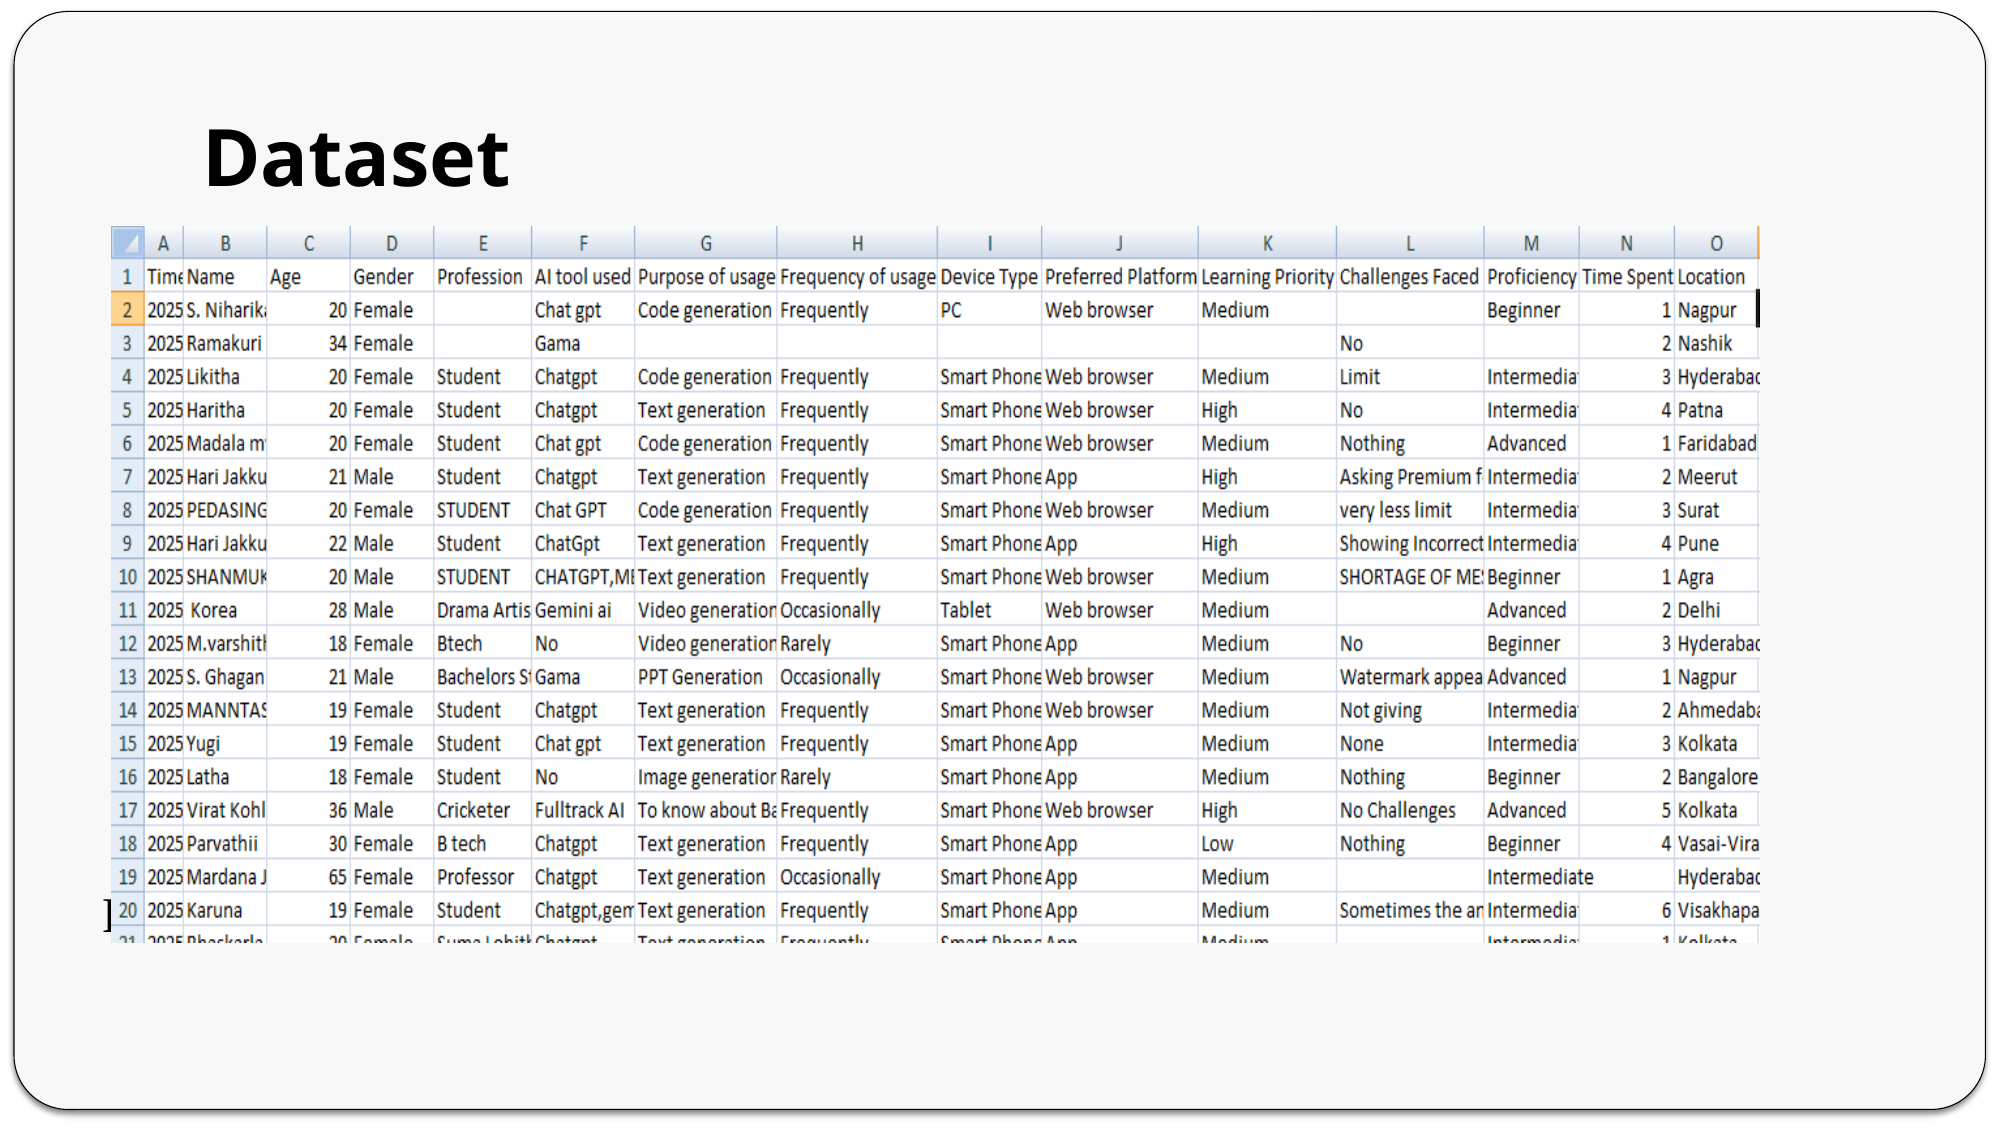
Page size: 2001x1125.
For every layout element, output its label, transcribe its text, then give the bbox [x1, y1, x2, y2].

title Dataset [187, 99, 1813, 218]
picture [111, 226, 1760, 944]
list Dataset is collected Using Google Forms [87, 225, 1813, 1097]
